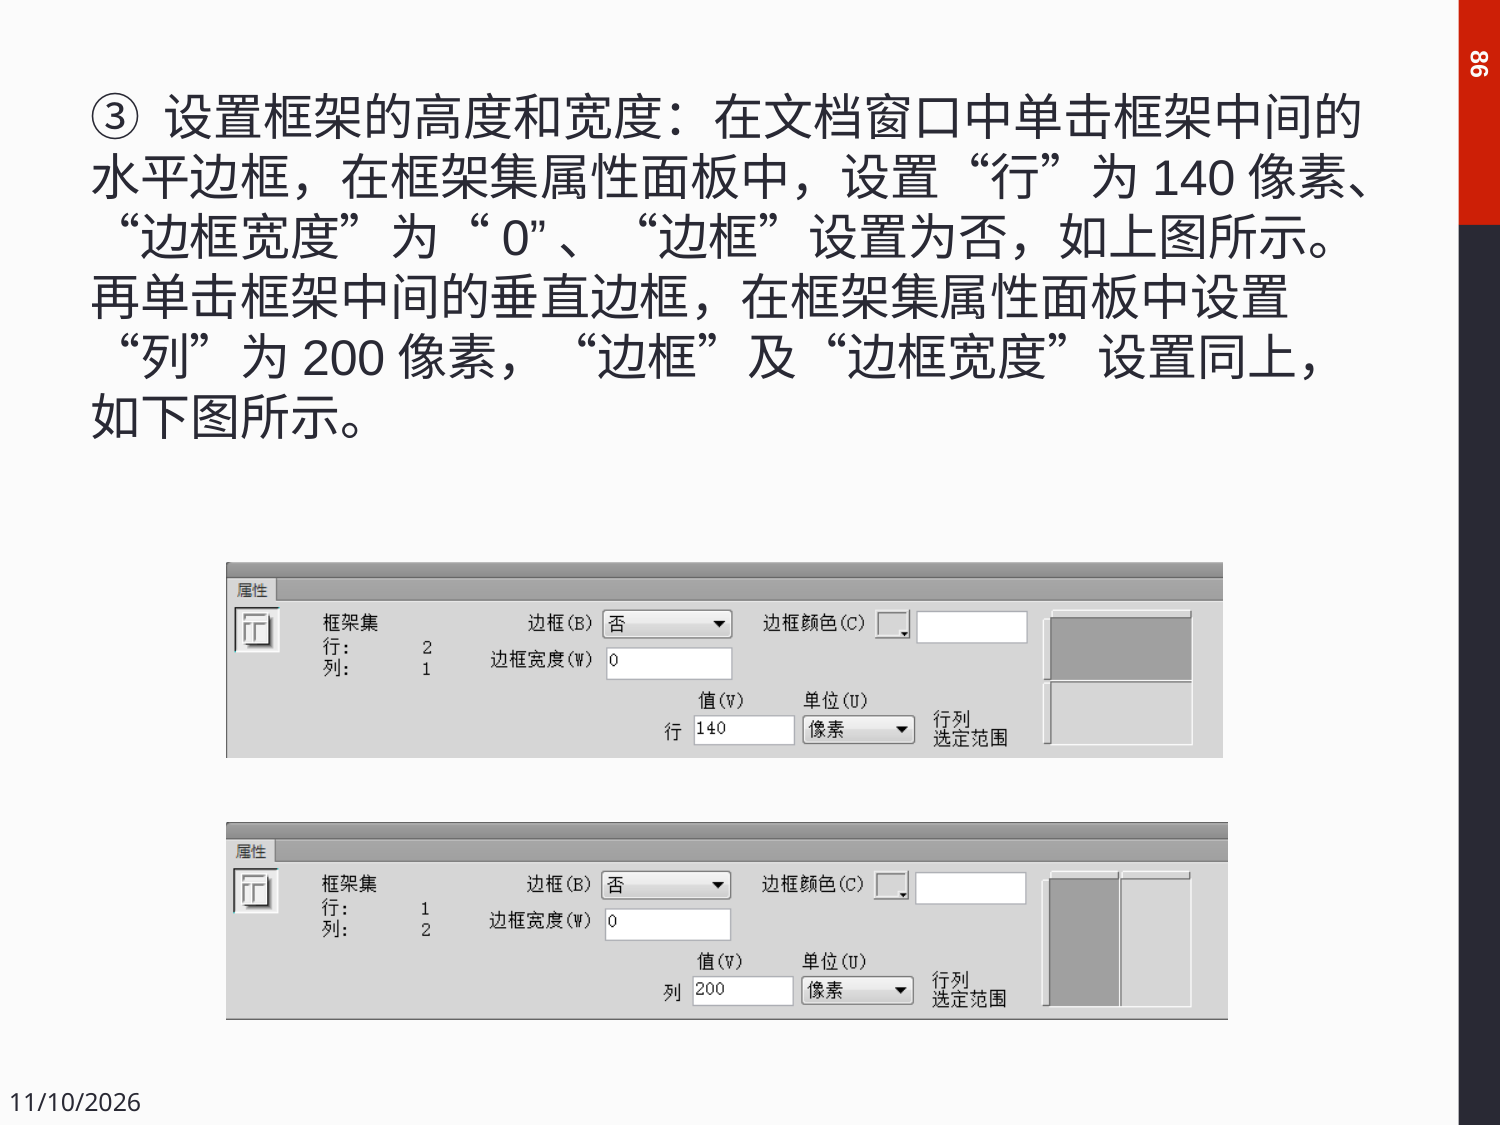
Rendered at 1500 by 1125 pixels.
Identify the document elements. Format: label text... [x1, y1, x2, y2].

picture [225, 821, 1228, 1021]
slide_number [0, 1070, 183, 1121]
picture [225, 561, 1223, 759]
list ③ 设置框架的高度和宽度：在文档窗口中单击框架中间的水平边框，在框架集属性面板中，设置“行”为140像素、“边框宽度”为“0”、“边框”设置为否，如上图所示。再单击框架中间的垂直边框，在框架集属性面板中设置“列”为200像素，“边框”及“边框宽度”设置同上，如下图所示。 [75, 78, 1412, 1024]
slide_number 86 [1450, 15, 1500, 114]
